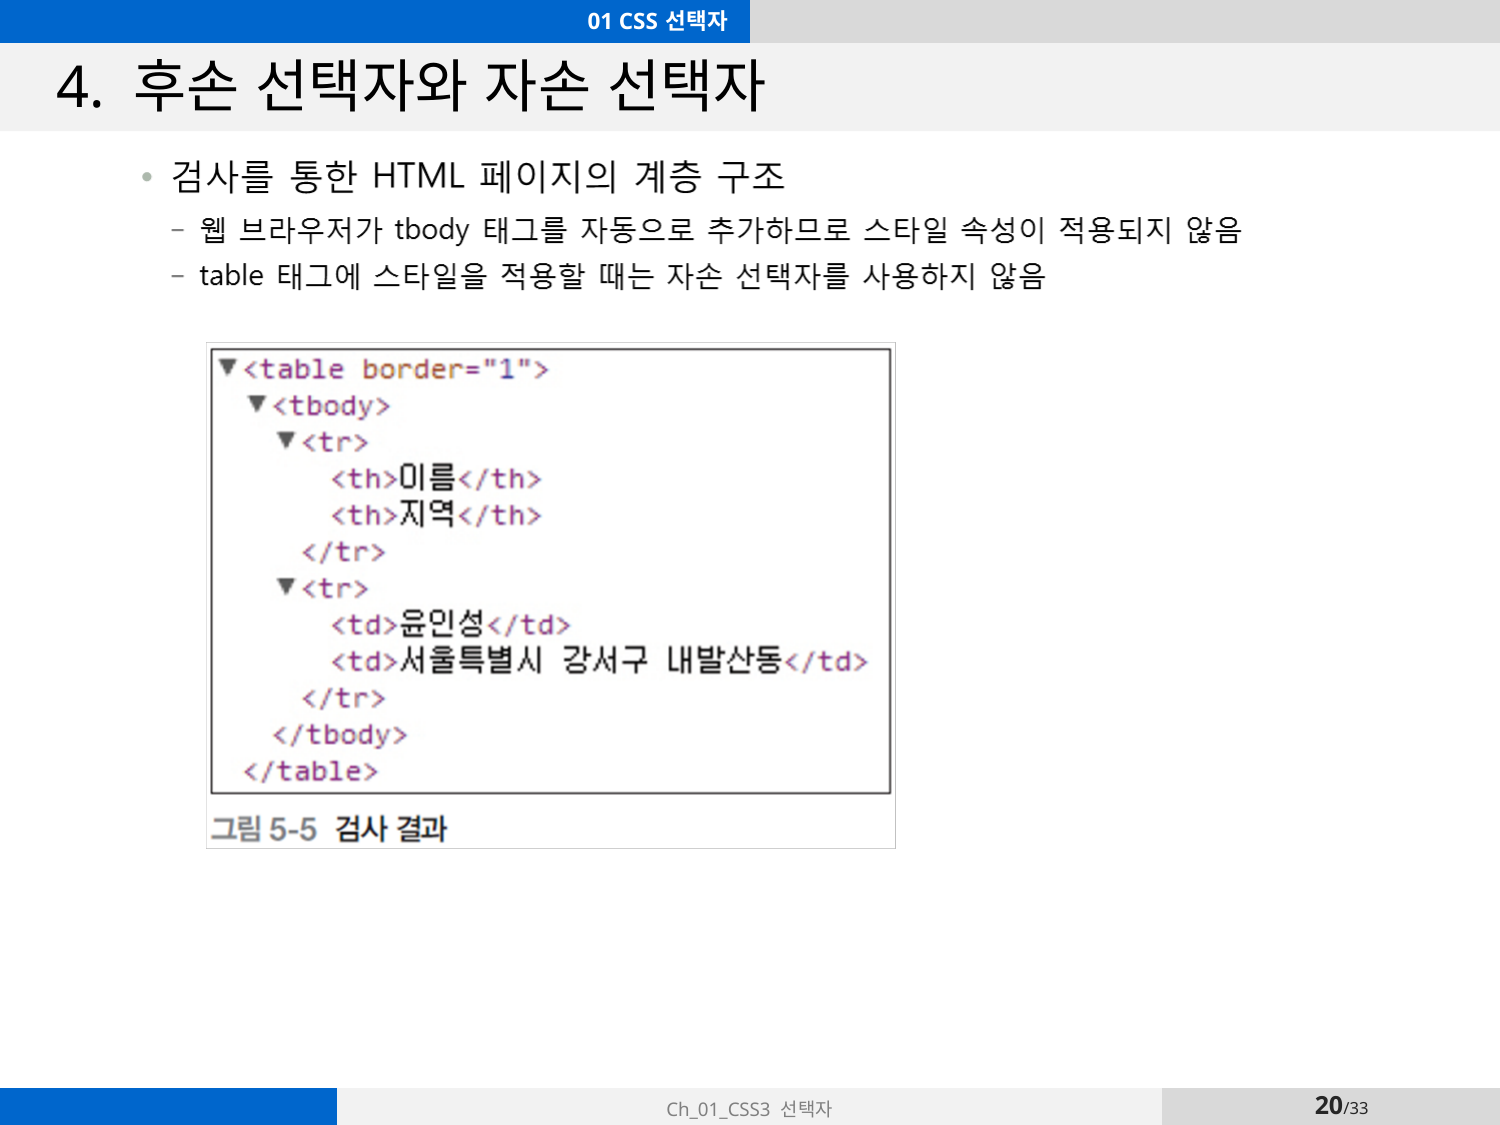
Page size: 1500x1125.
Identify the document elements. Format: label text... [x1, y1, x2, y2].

text_box 01 CSS 선택자 [0, 0, 743, 43]
picture [37, 136, 1463, 1083]
title 4. 후손 선택자와 자손 선택자 [41, 42, 1459, 128]
